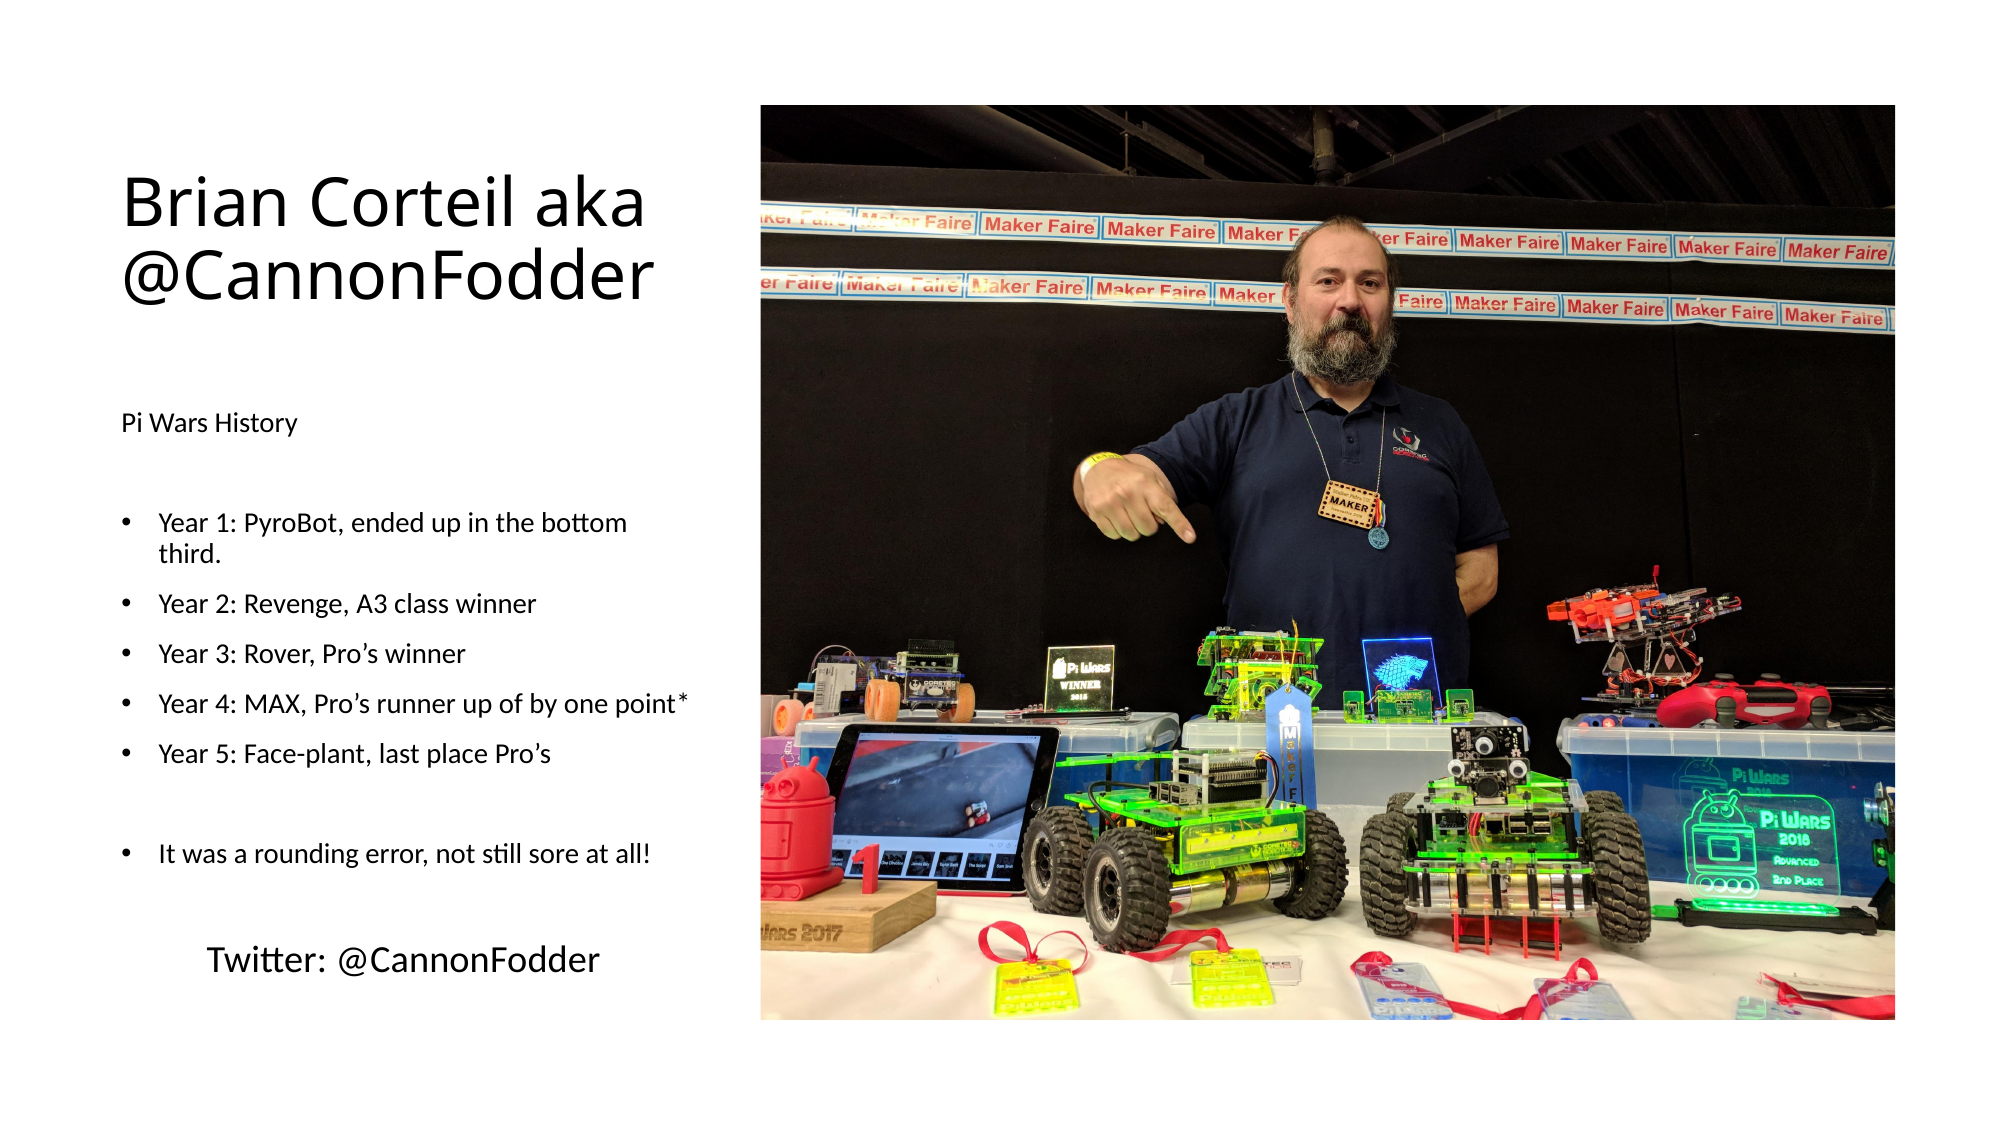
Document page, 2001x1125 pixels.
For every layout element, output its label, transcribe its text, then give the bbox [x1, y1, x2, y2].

picture [760, 104, 1896, 1020]
list Pi Wars History Year 1: PyroBot, ended up in the bottom third. Year 2: Revenge, A3 class winner Year 3: Rover, Pro’s winner Year 4: MAX, Pro’s runner up of by one point* Year 5: Face-plant, last place Pro’s It was a rounding error, not still sore at all! Twitter: @CannonFodder [106, 399, 708, 1021]
title Brian Corteil aka @CannonFodder [106, 103, 708, 379]
